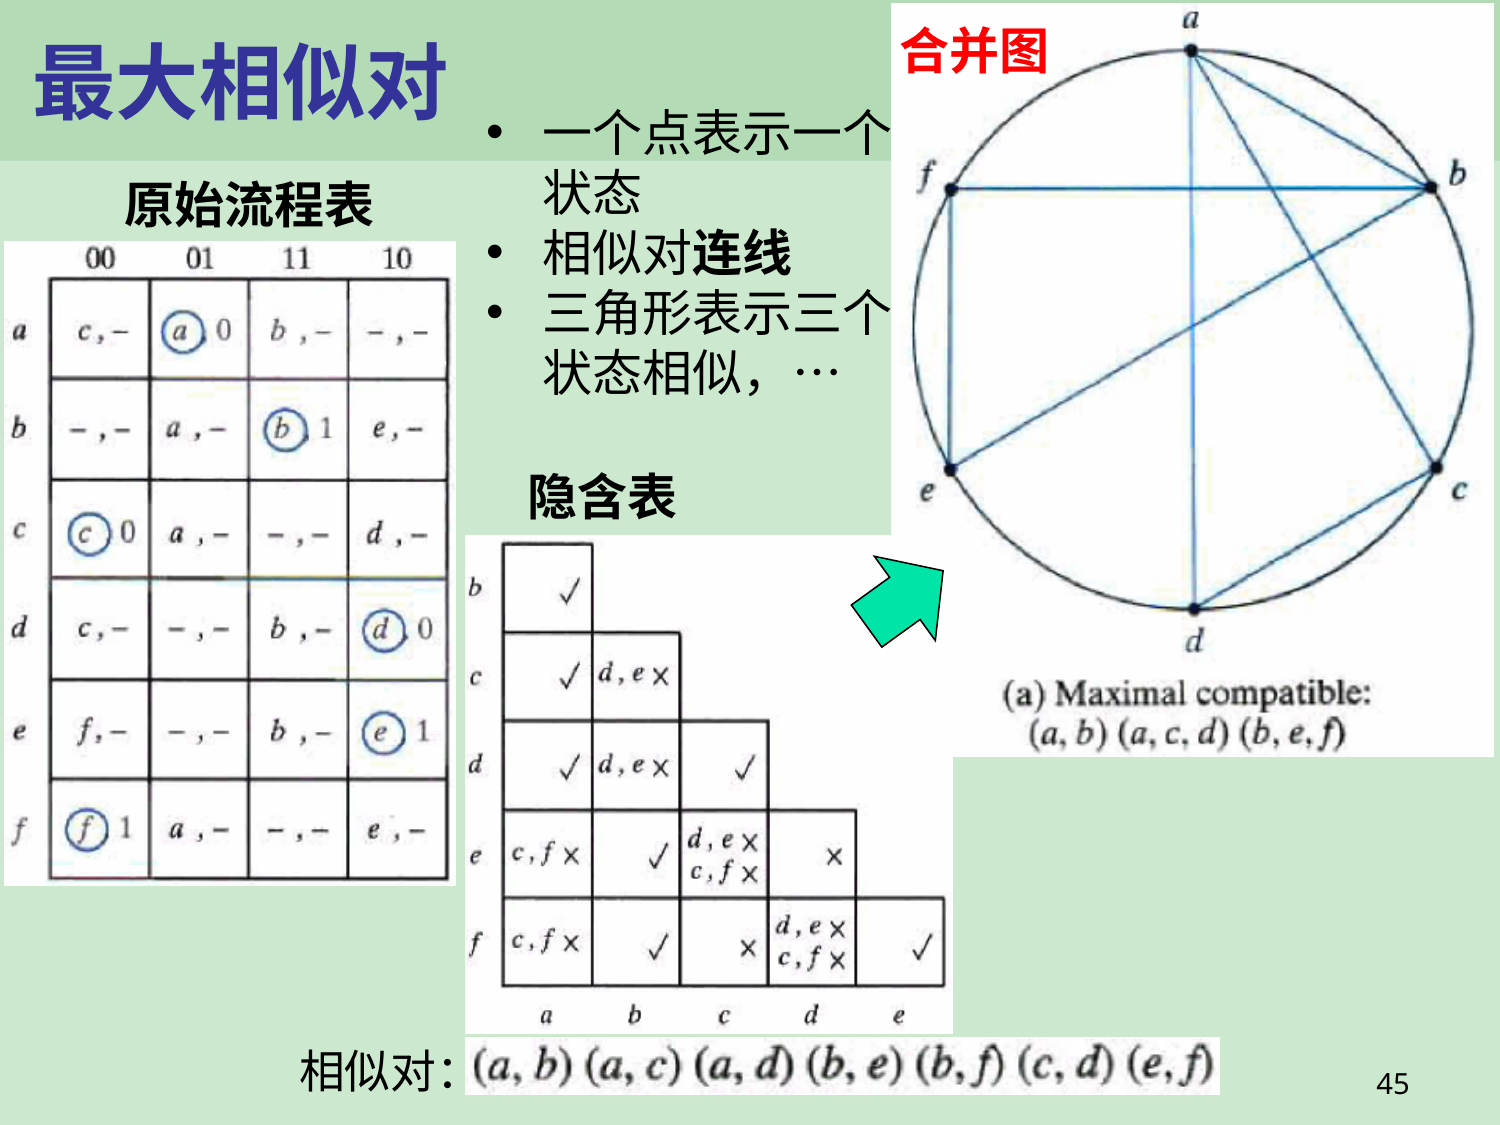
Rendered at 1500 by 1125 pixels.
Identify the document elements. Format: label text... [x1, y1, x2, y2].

text_box 一个点表示一个状态 相似对连线 三角形表示三个状态相似，… [471, 93, 886, 409]
text_box 相似对： [284, 1034, 498, 1105]
picture [3, 241, 456, 886]
text_box 原始流程表 [109, 165, 390, 239]
picture [465, 1037, 1220, 1095]
picture [464, 2, 1494, 1034]
title 最大相似对 [17, 11, 608, 149]
slide_number 45 [1112, 1037, 1426, 1113]
text_box 隐含表 [512, 458, 693, 533]
